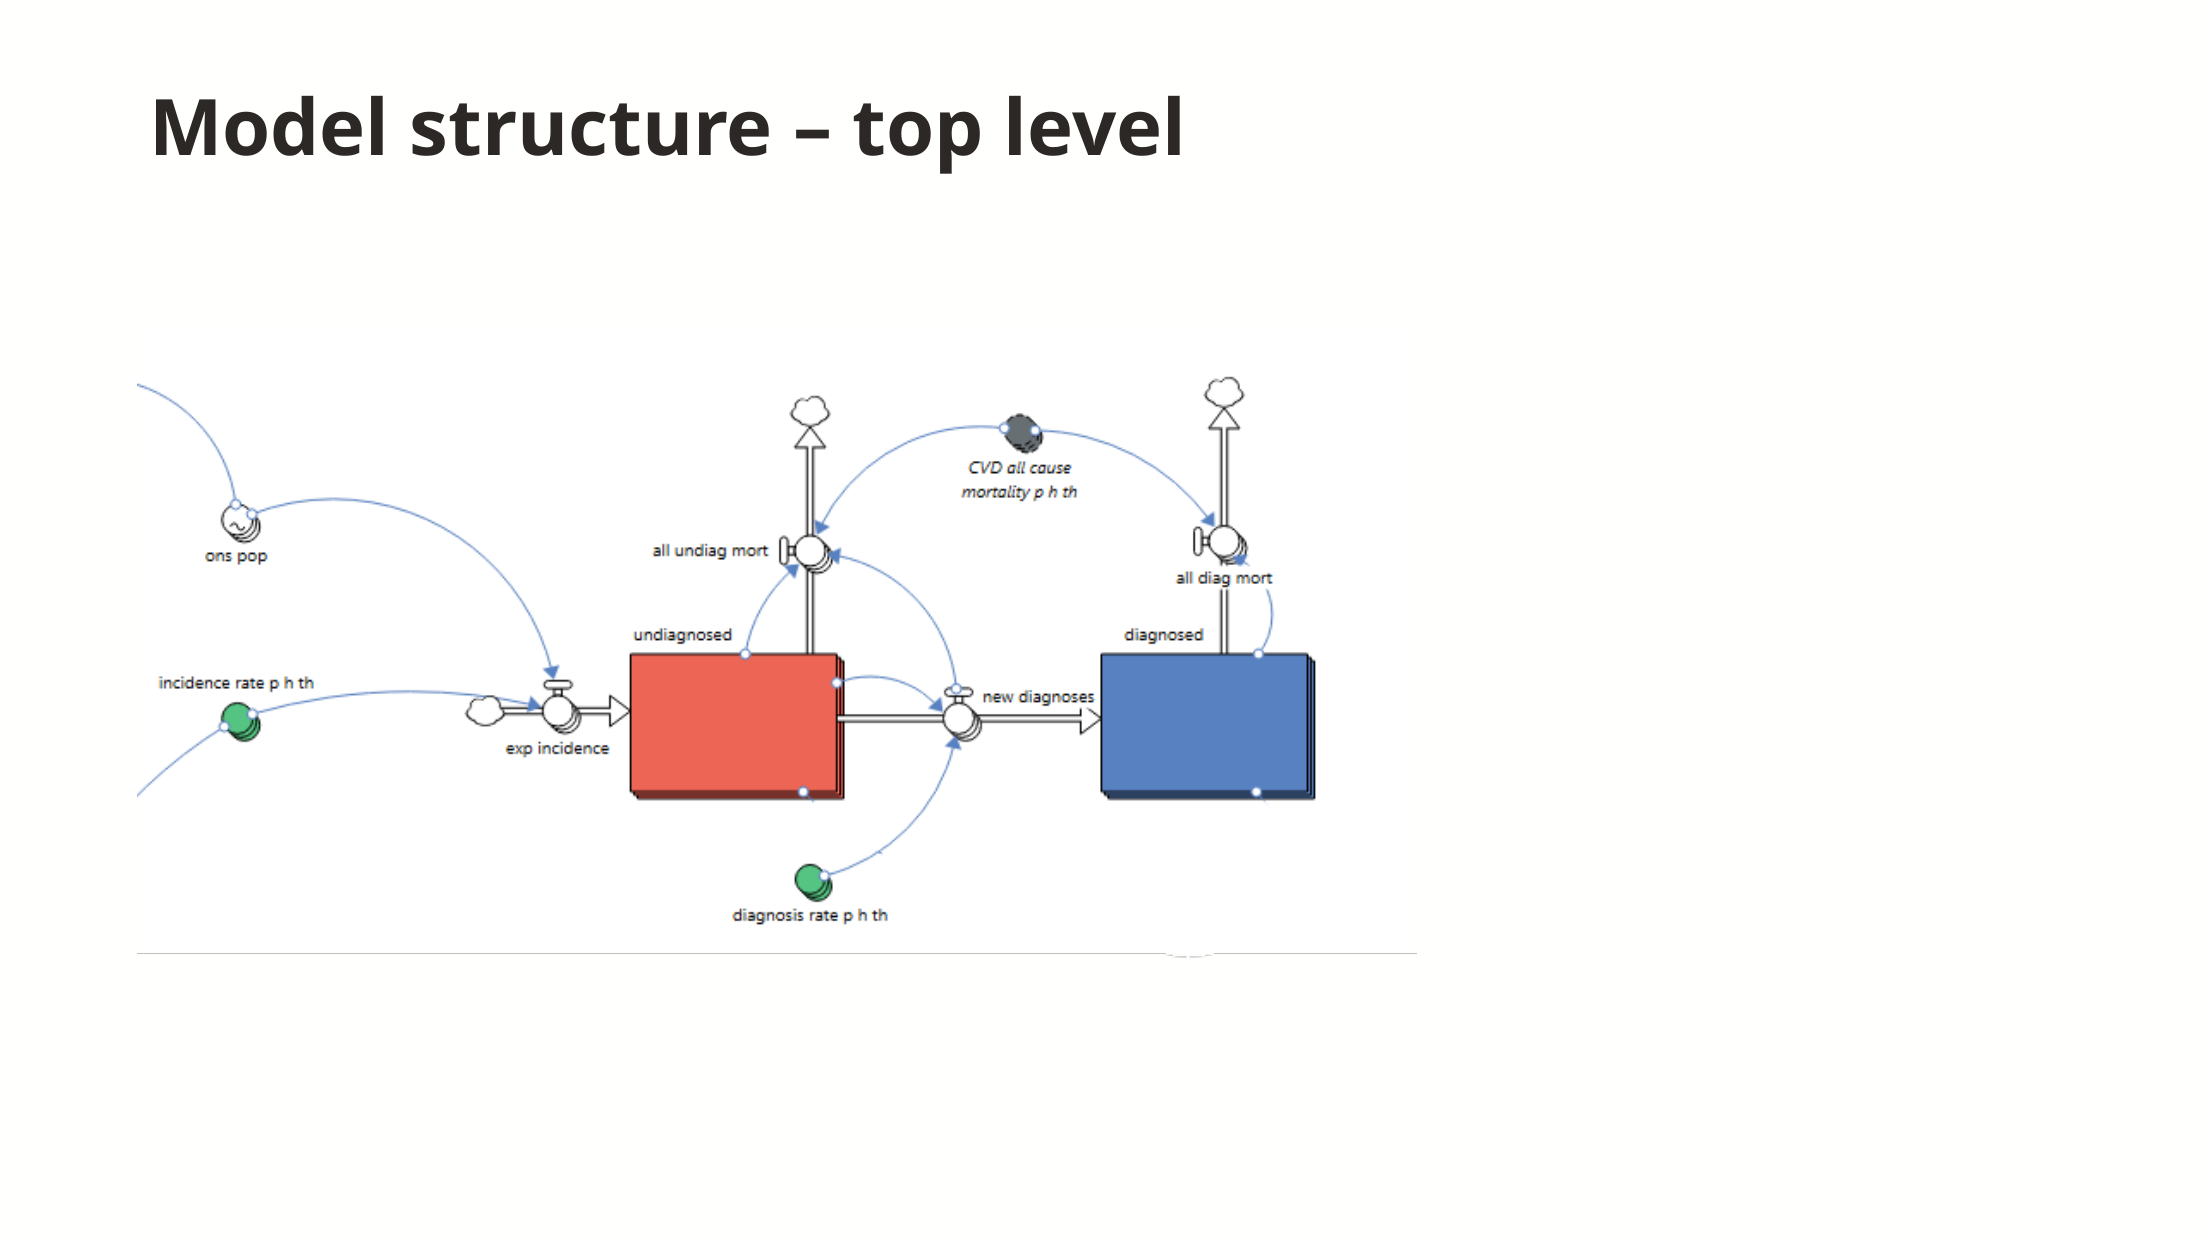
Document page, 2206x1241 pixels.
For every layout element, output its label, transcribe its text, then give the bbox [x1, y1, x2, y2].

title Model structure – top level [137, 64, 2068, 184]
picture [137, 331, 1417, 959]
